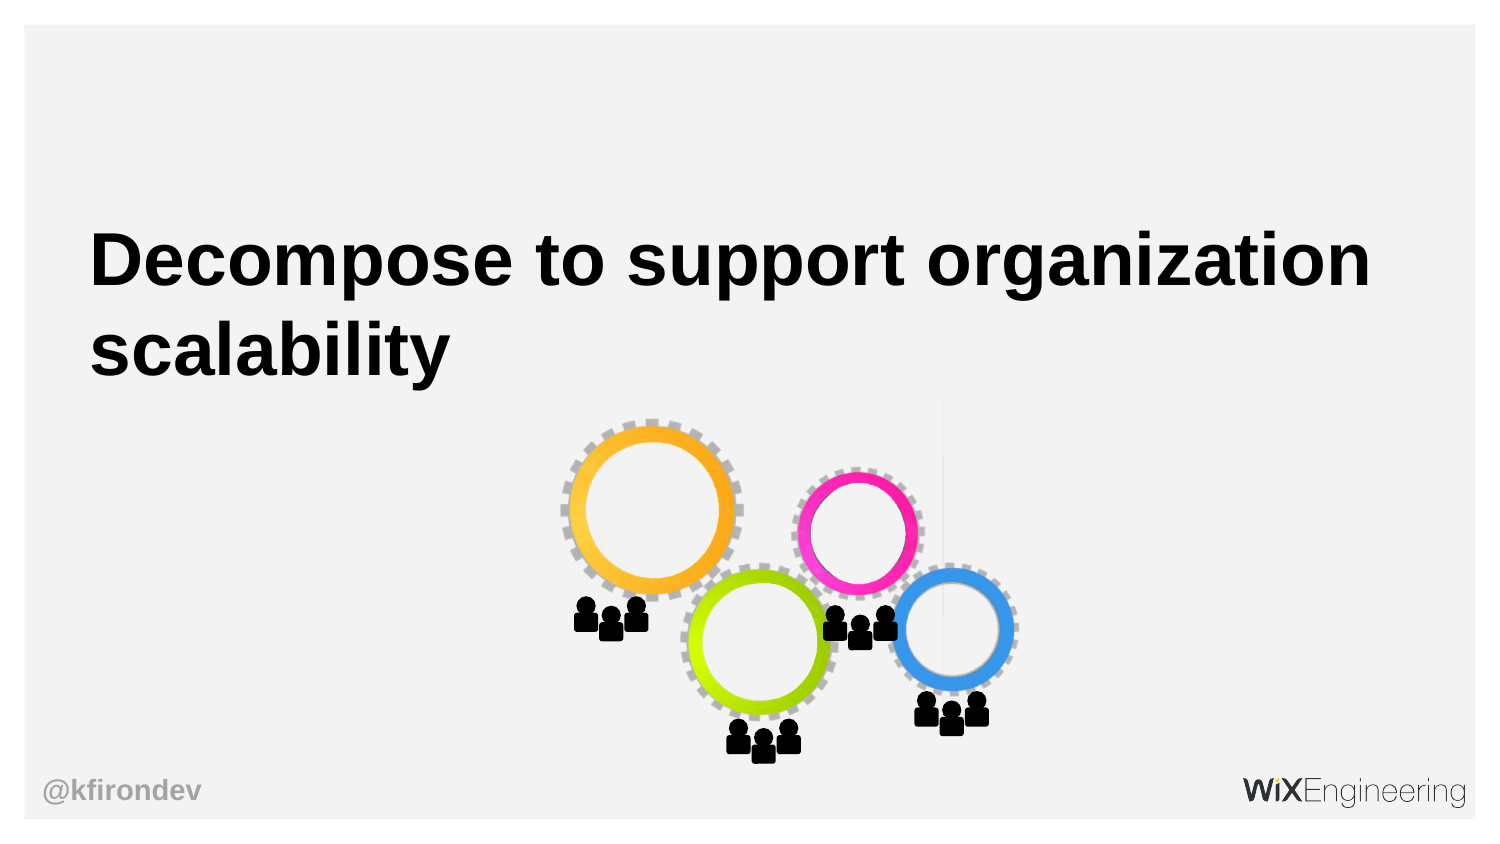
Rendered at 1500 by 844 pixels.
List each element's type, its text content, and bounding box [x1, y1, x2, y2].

picture [1242, 778, 1465, 808]
text_box @kfirondev [27, 763, 243, 814]
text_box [557, 403, 1028, 764]
text_box Decompose to support organization scalability [74, 195, 1500, 350]
